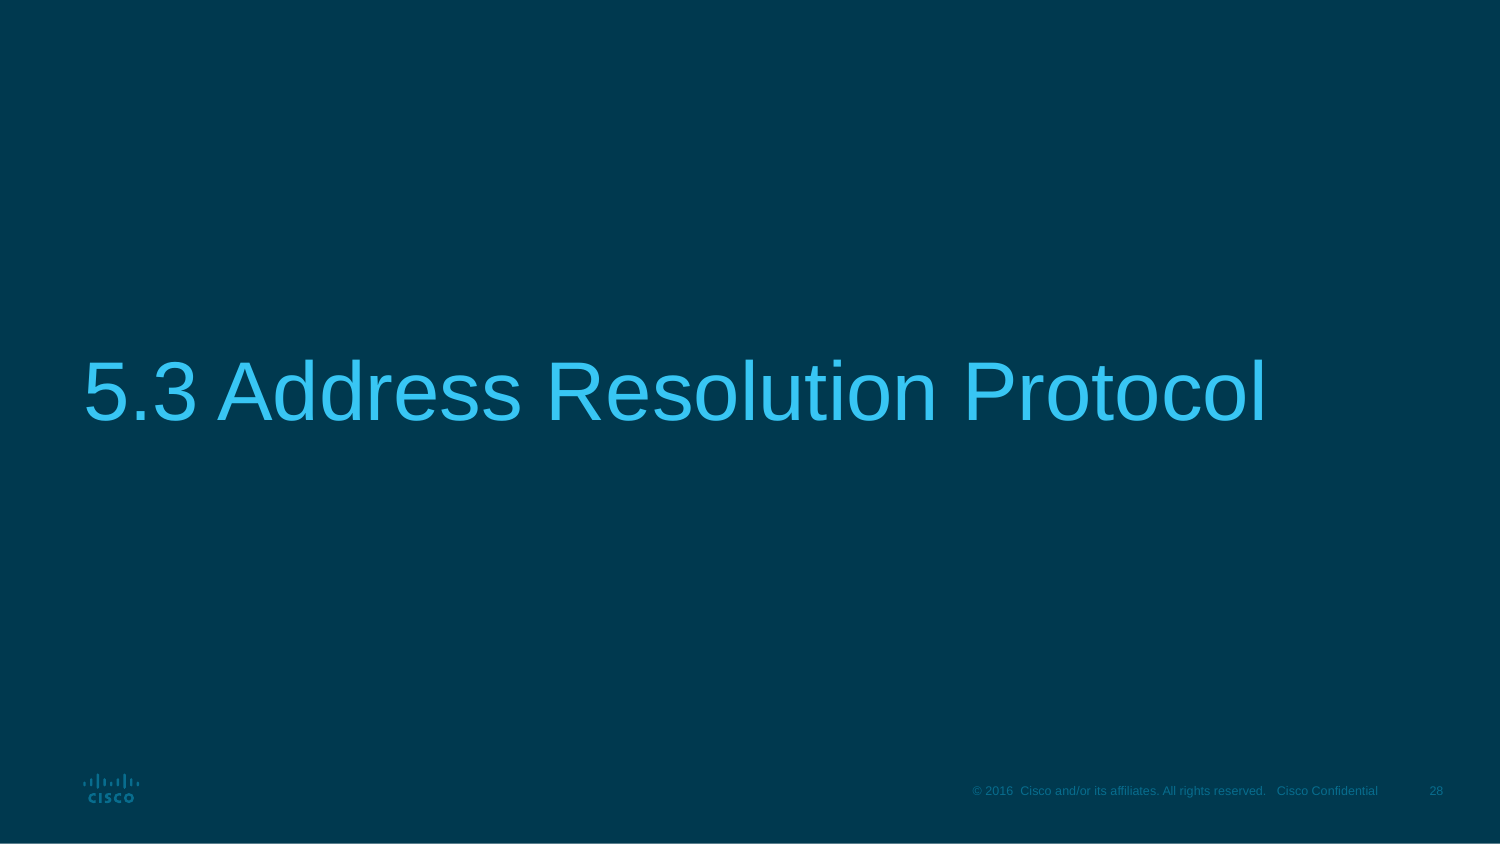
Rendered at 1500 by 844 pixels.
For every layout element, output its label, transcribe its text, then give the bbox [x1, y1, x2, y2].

title 5.3 Address Resolution Protocol [68, 150, 1315, 446]
